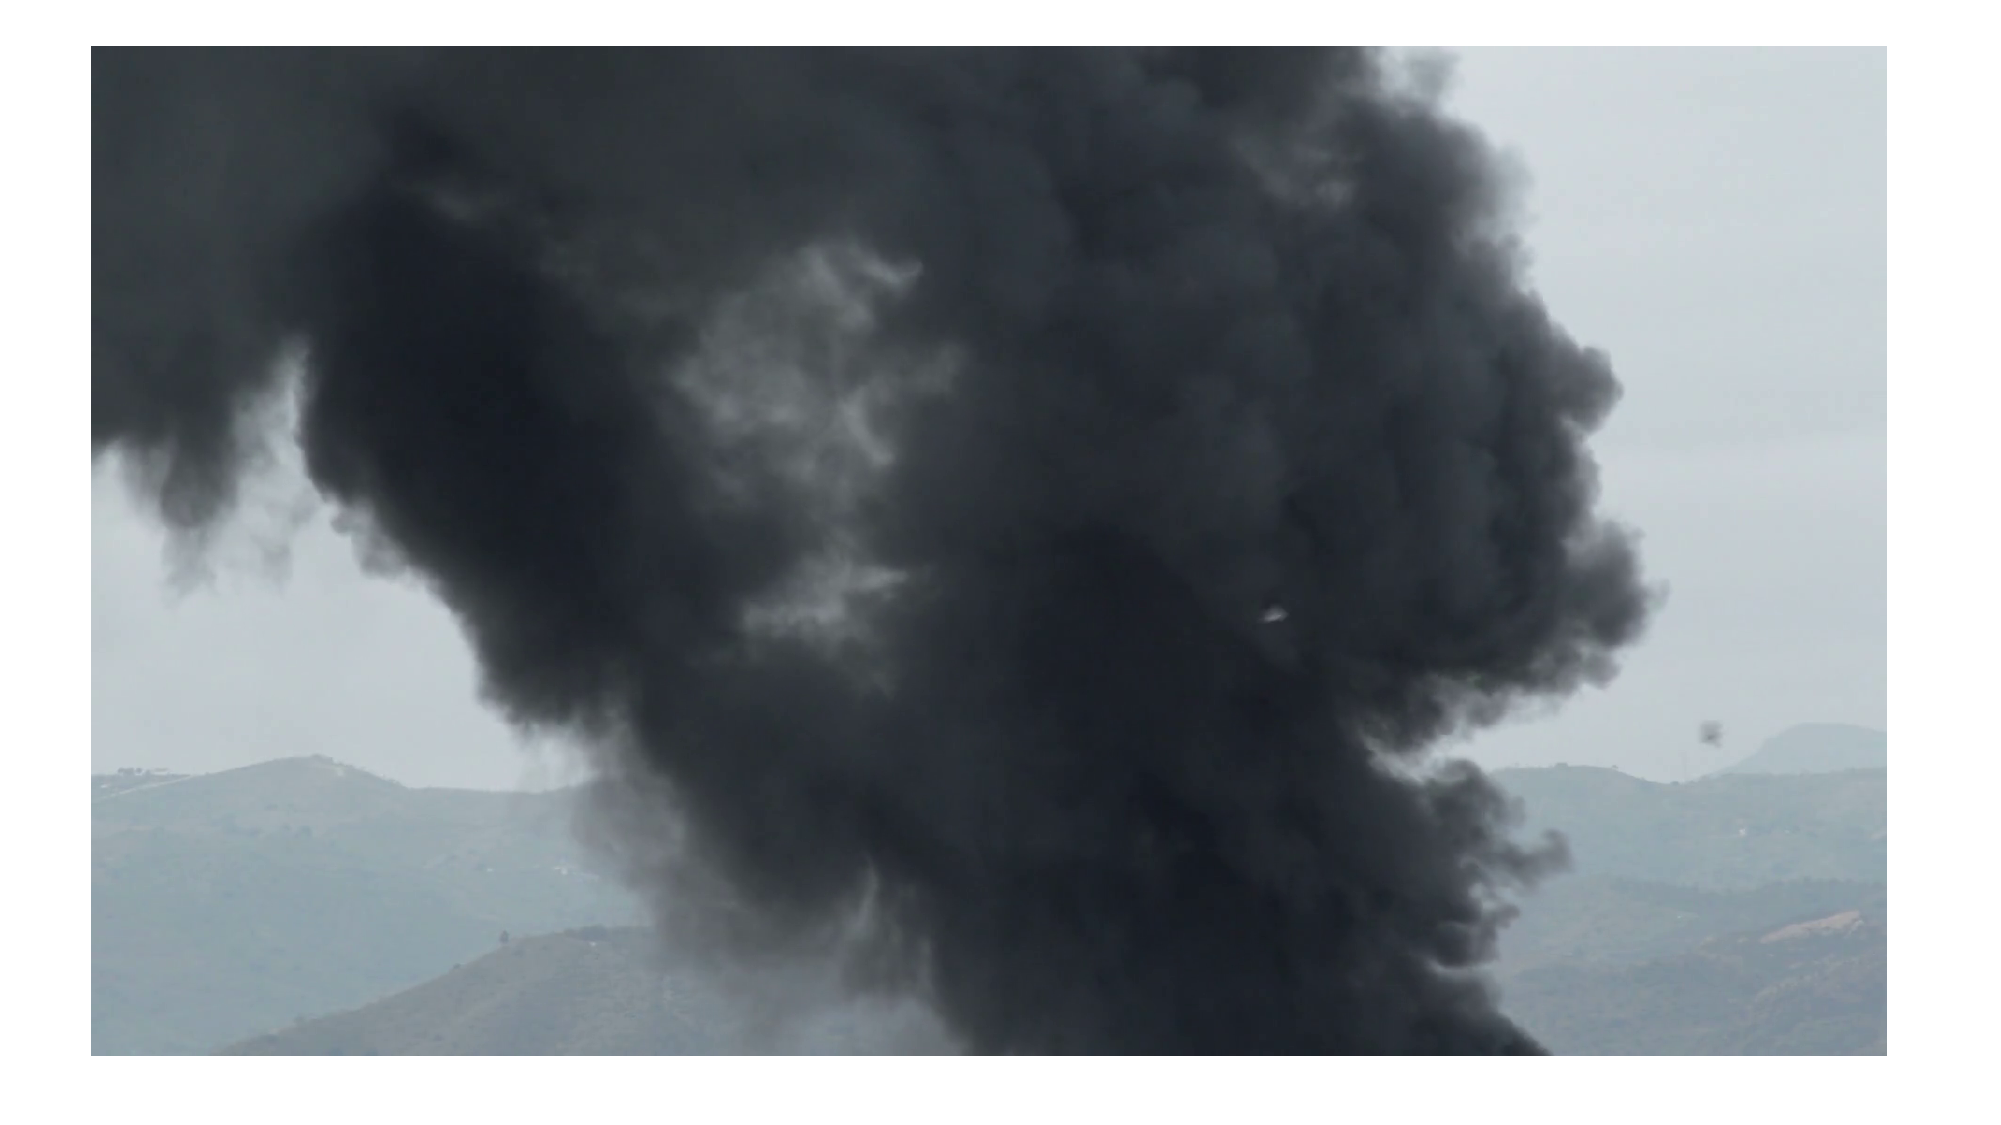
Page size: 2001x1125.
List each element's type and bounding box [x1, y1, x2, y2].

picture [90, 46, 1887, 1056]
